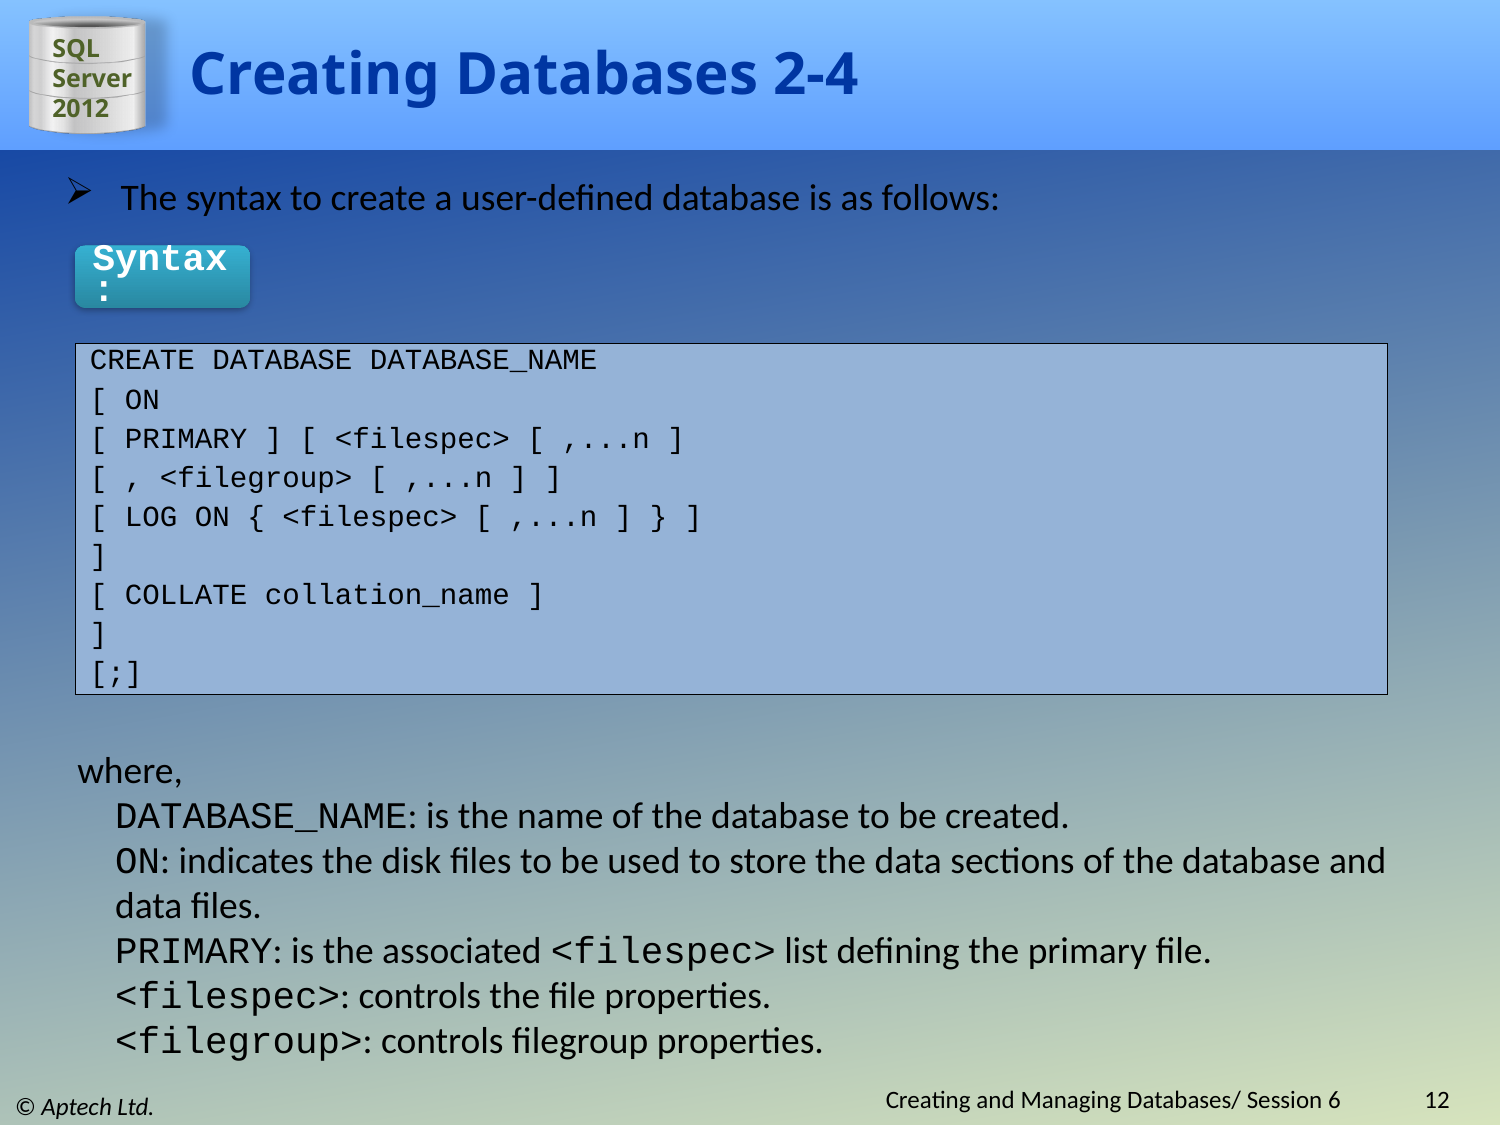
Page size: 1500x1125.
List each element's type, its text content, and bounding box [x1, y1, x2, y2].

text_box CREATE DATABASE DATABASE_NAME [ ON [ PRIMARY ] [ <filespec> [ ,...n ] [ , <filegroup> [ ,...n ] ] [ LOG ON { <filespec> [ ,...n ] } ] ] [ COLLATE collation_name ] ] [;] [75, 343, 1388, 695]
text_box The syntax to create a user-defined database is as follows: [49, 165, 1400, 226]
title Creating Databases 2-4 [174, 37, 1426, 106]
text_box where, DATABASE_NAME: is the name of the database to be created. ON: indicates the disk files to be used to store the data sections of the database and data files. PRIMARY: is the associated <filespec> list defining the primary file. <filespec>: controls the file properties. <filegroup>: controls filegroup properties. [62, 738, 1450, 1069]
text_box Syntax: [75, 245, 250, 308]
slide_number 12 [1363, 1084, 1465, 1113]
footer Creating and Managing Databases/ Session 6 [375, 1084, 1363, 1113]
picture [24, 0, 150, 150]
